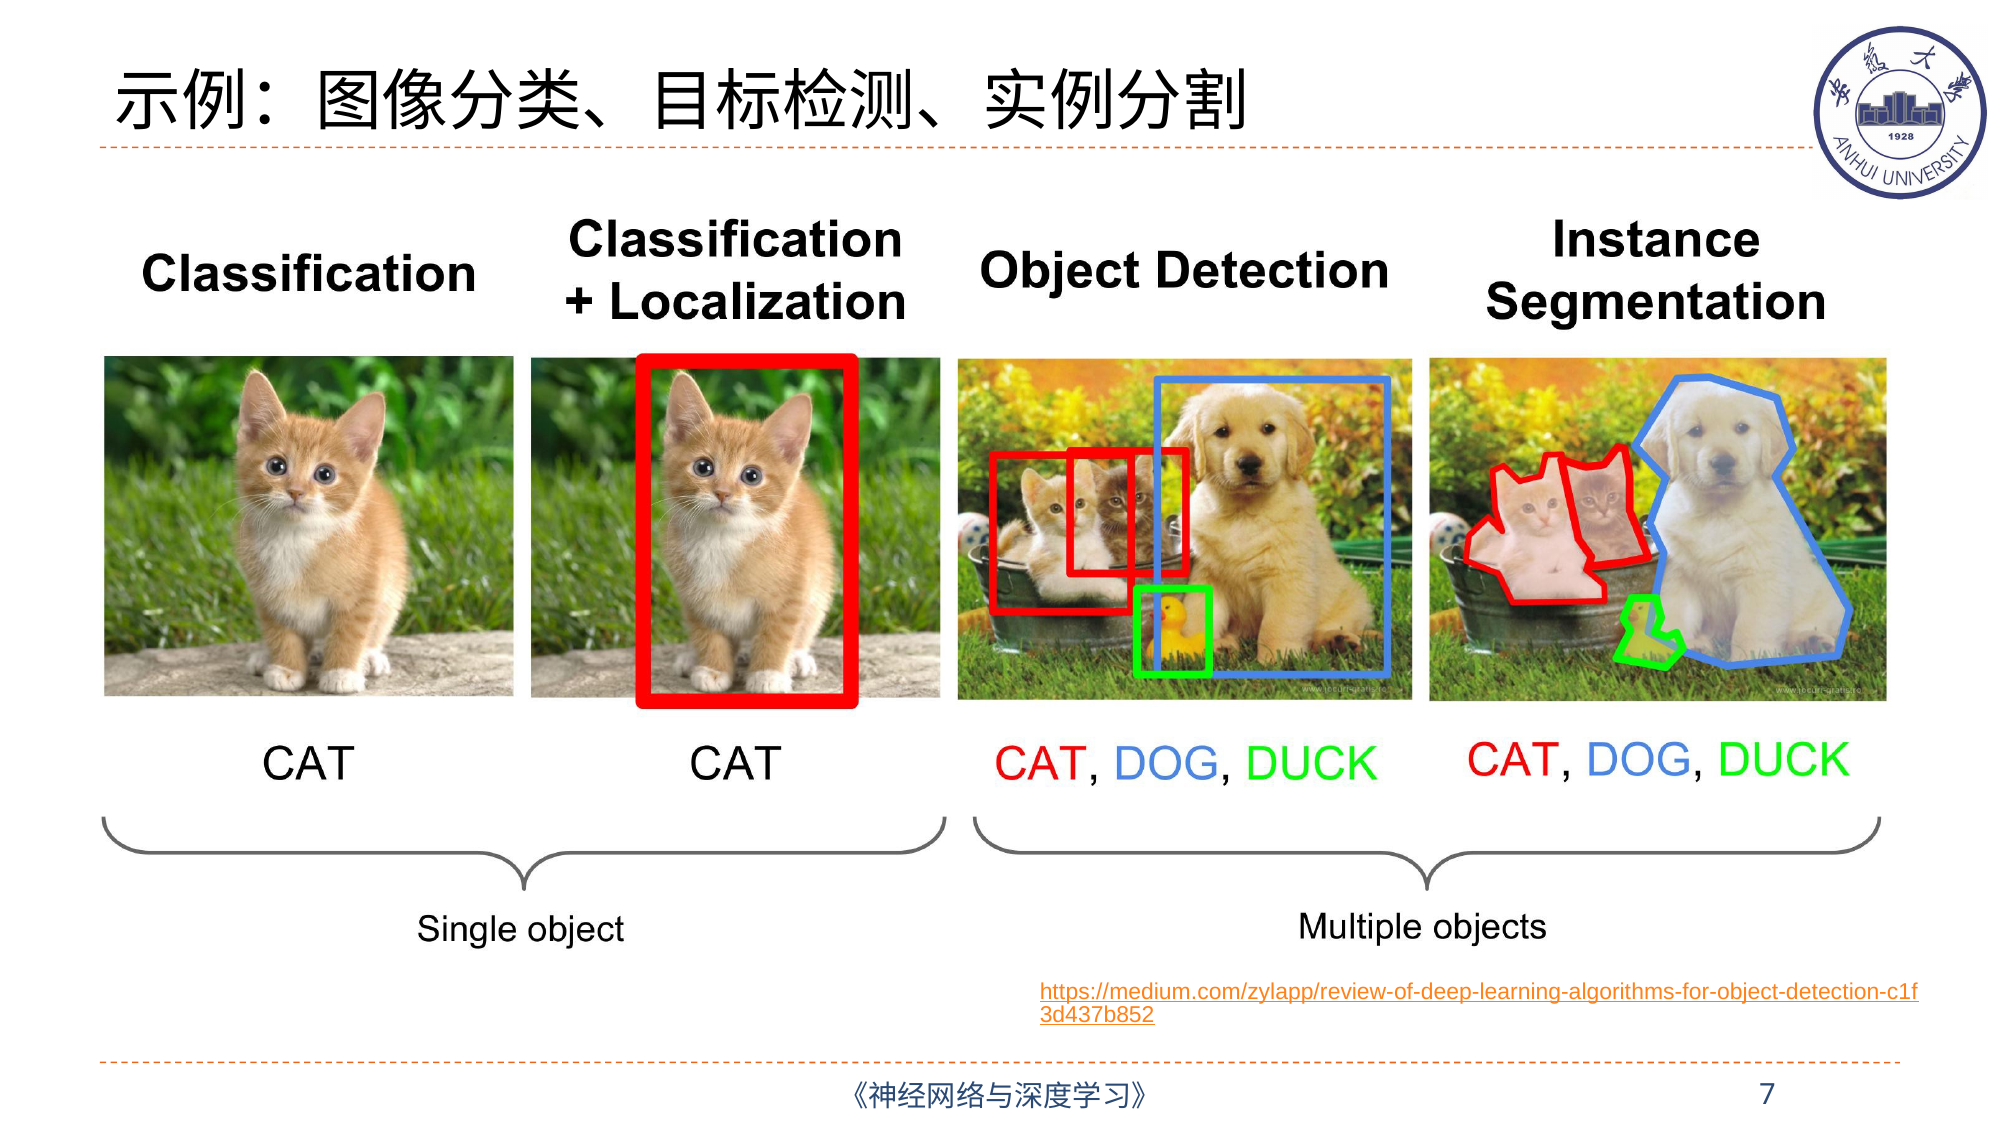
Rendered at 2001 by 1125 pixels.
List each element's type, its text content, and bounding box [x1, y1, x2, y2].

title 示例：图像分类、目标检测、实例分割 [99, 24, 1812, 146]
text_box https://medium.com/zylapp/review-of-deep-learning-algorithms-for-object-detection-c1f3d437b852 [1024, 969, 1938, 1012]
picture [79, 24, 1988, 958]
